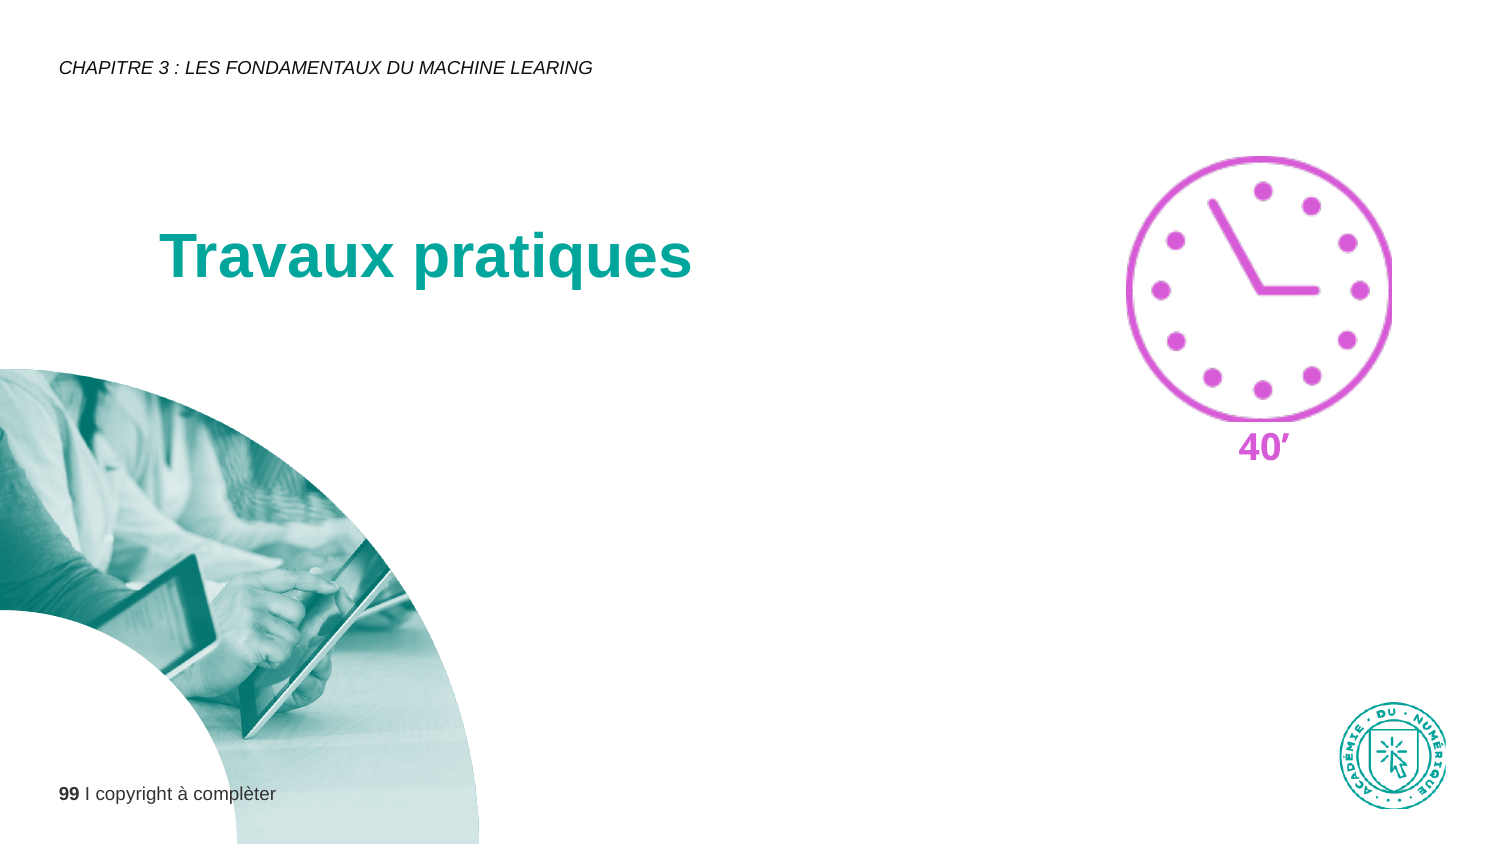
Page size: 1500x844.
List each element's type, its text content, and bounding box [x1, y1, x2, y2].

text_box CHAPITRE 3 : LES FONDAMENTAUX DU MACHINE LEARING [58, 55, 650, 97]
picture [1125, 155, 1393, 423]
text_box 40’ [1224, 431, 1304, 470]
text_box Travaux pratiques [159, 215, 779, 286]
